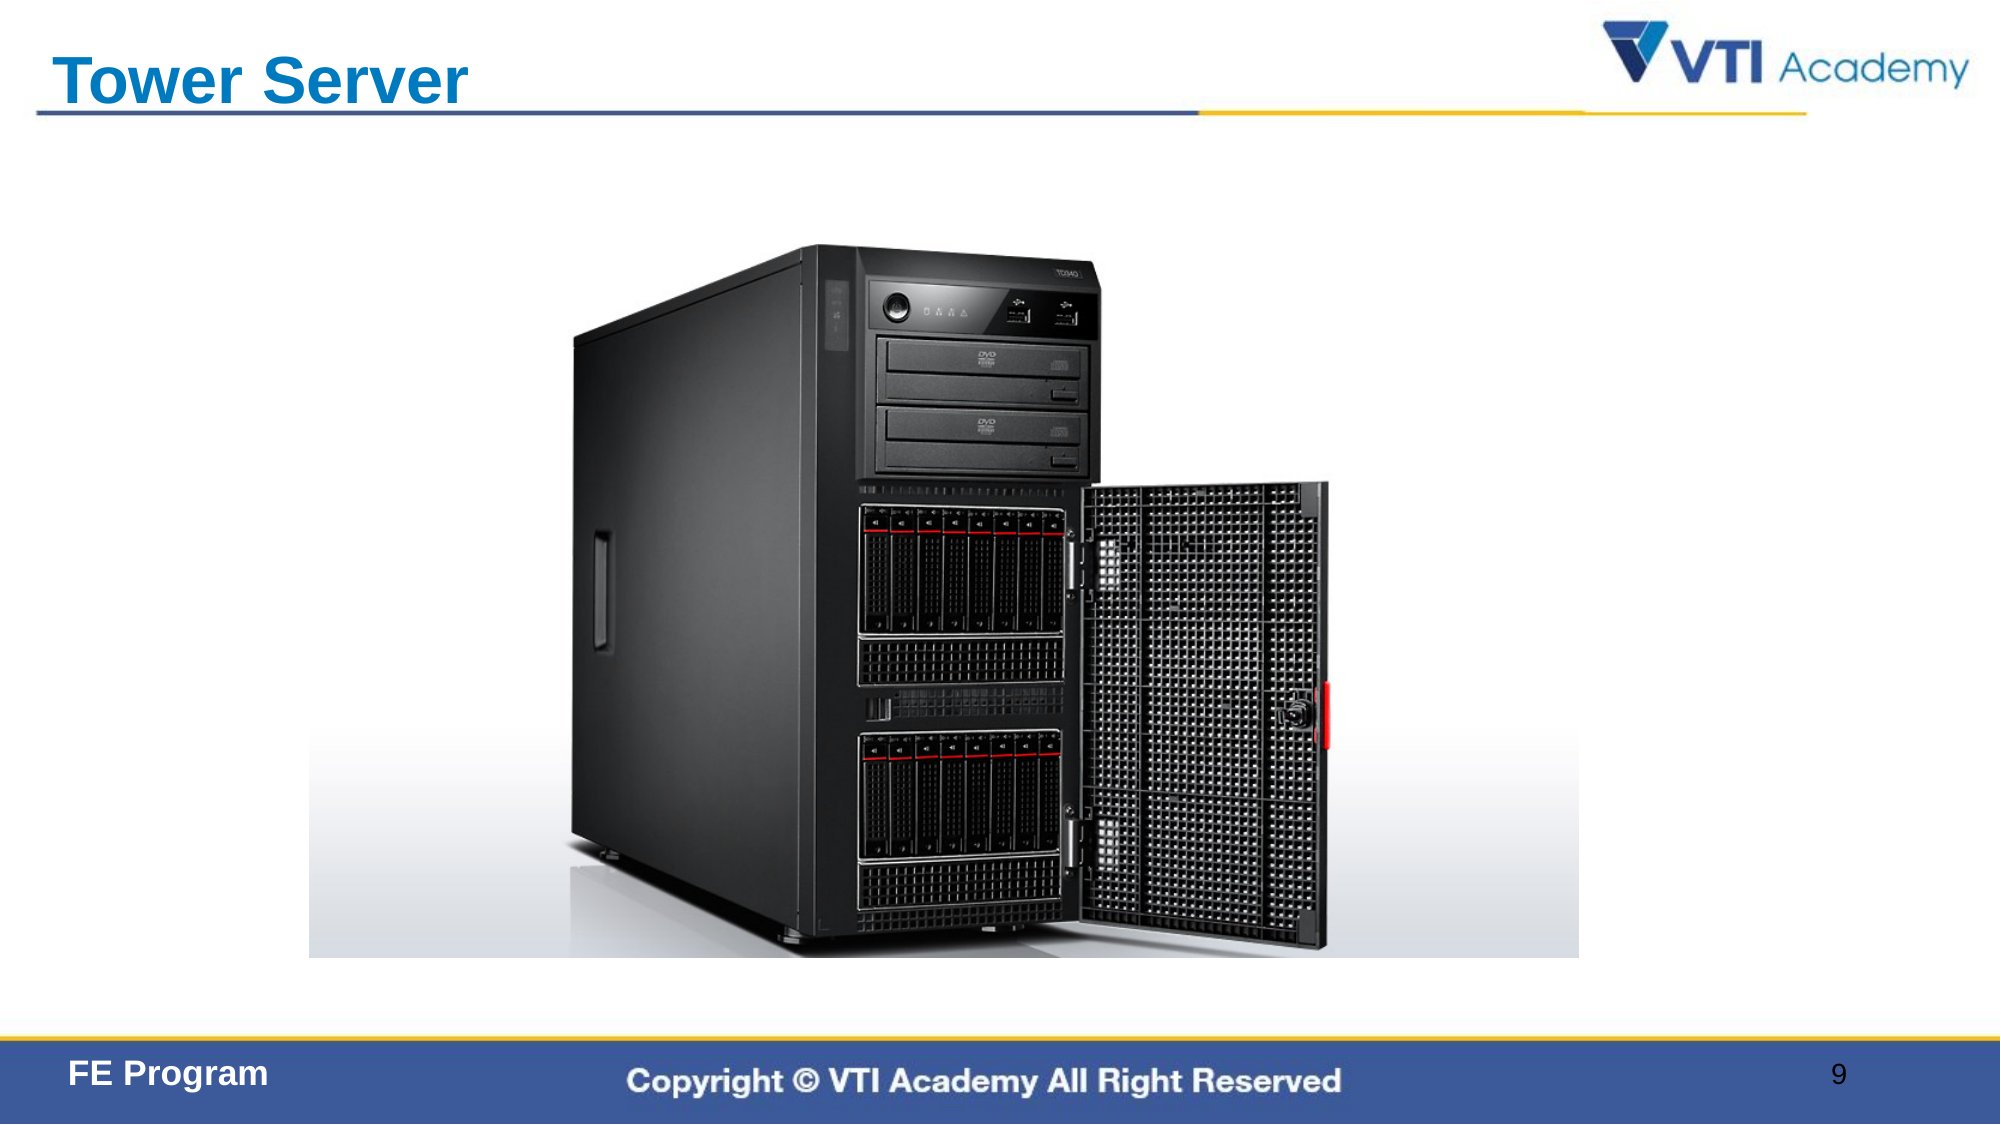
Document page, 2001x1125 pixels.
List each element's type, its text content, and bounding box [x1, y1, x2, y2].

title Tower Server [37, 37, 1763, 127]
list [309, 243, 1579, 958]
picture [0, 1, 2000, 1124]
slide_number 9 [1412, 1042, 1863, 1103]
